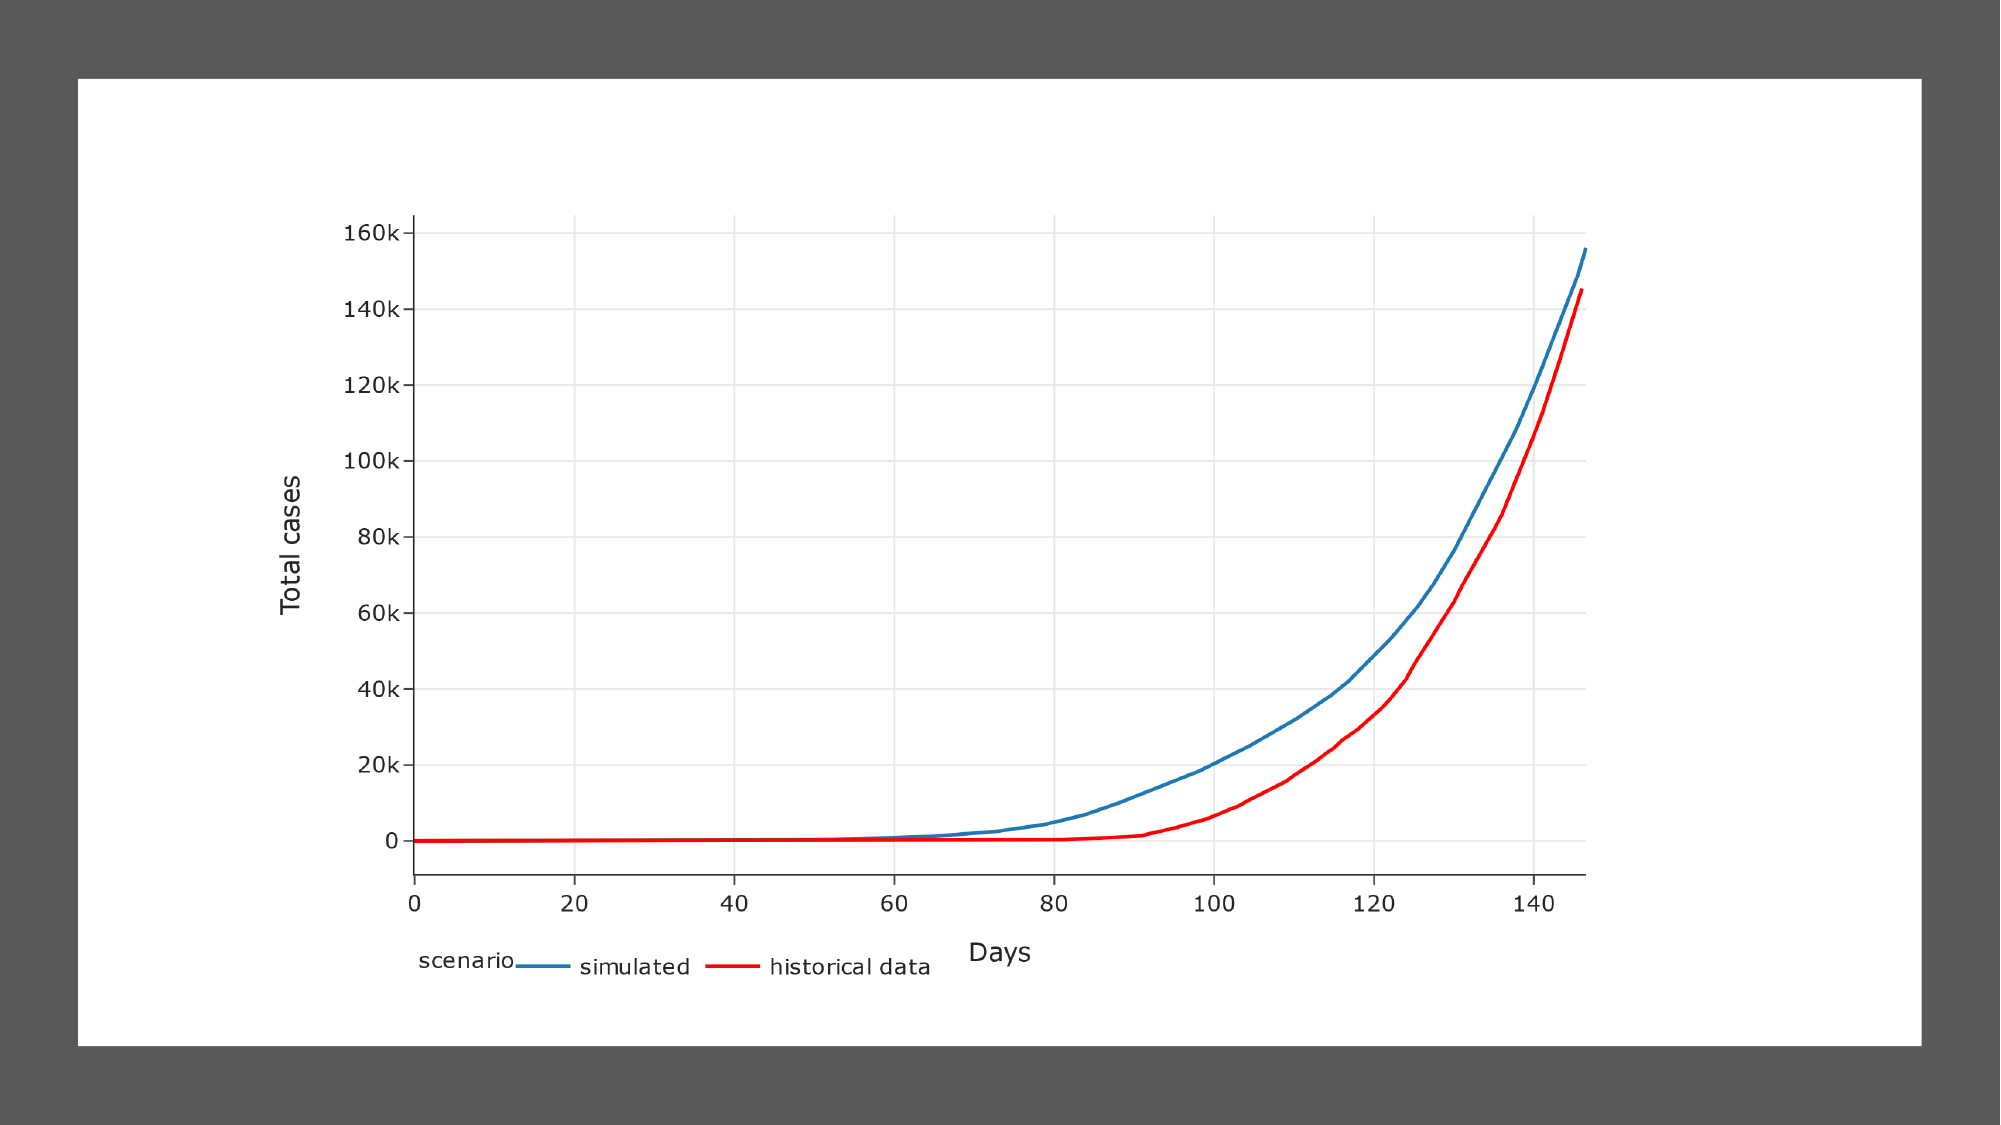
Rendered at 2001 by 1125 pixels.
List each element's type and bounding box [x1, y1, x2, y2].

text_box [0, 0, 2000, 1125]
text_box [77, 78, 1923, 1047]
picture [268, 105, 1732, 1020]
